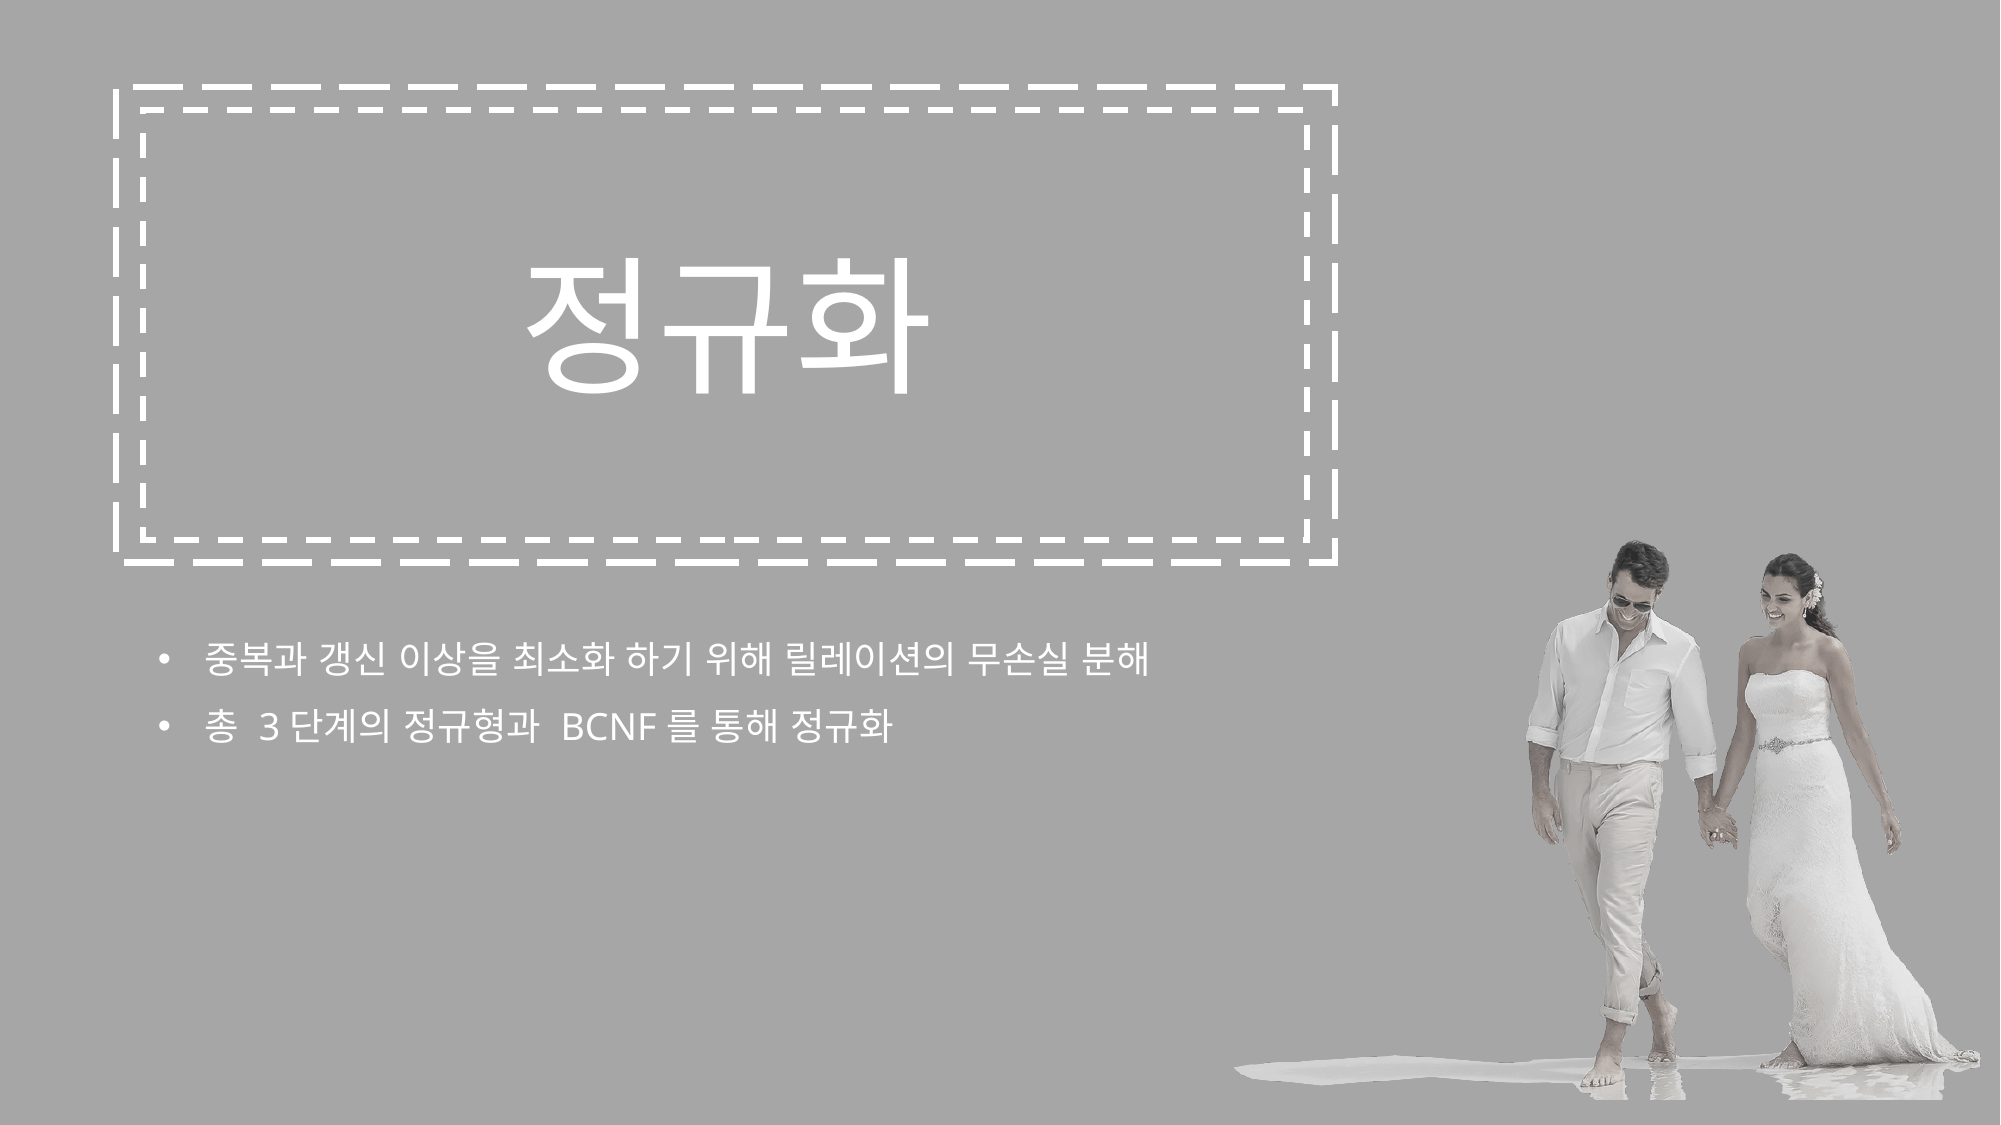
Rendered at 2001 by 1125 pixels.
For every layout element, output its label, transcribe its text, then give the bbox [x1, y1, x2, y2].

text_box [115, 87, 1335, 563]
text_box 중복과 갱신 이상을 최소화 하기 위해 릴레이션의 무손실 분해 총 3단계의 정규형과 BCNF를 통해 정규화 [143, 605, 1233, 756]
picture [1233, 539, 1981, 1100]
